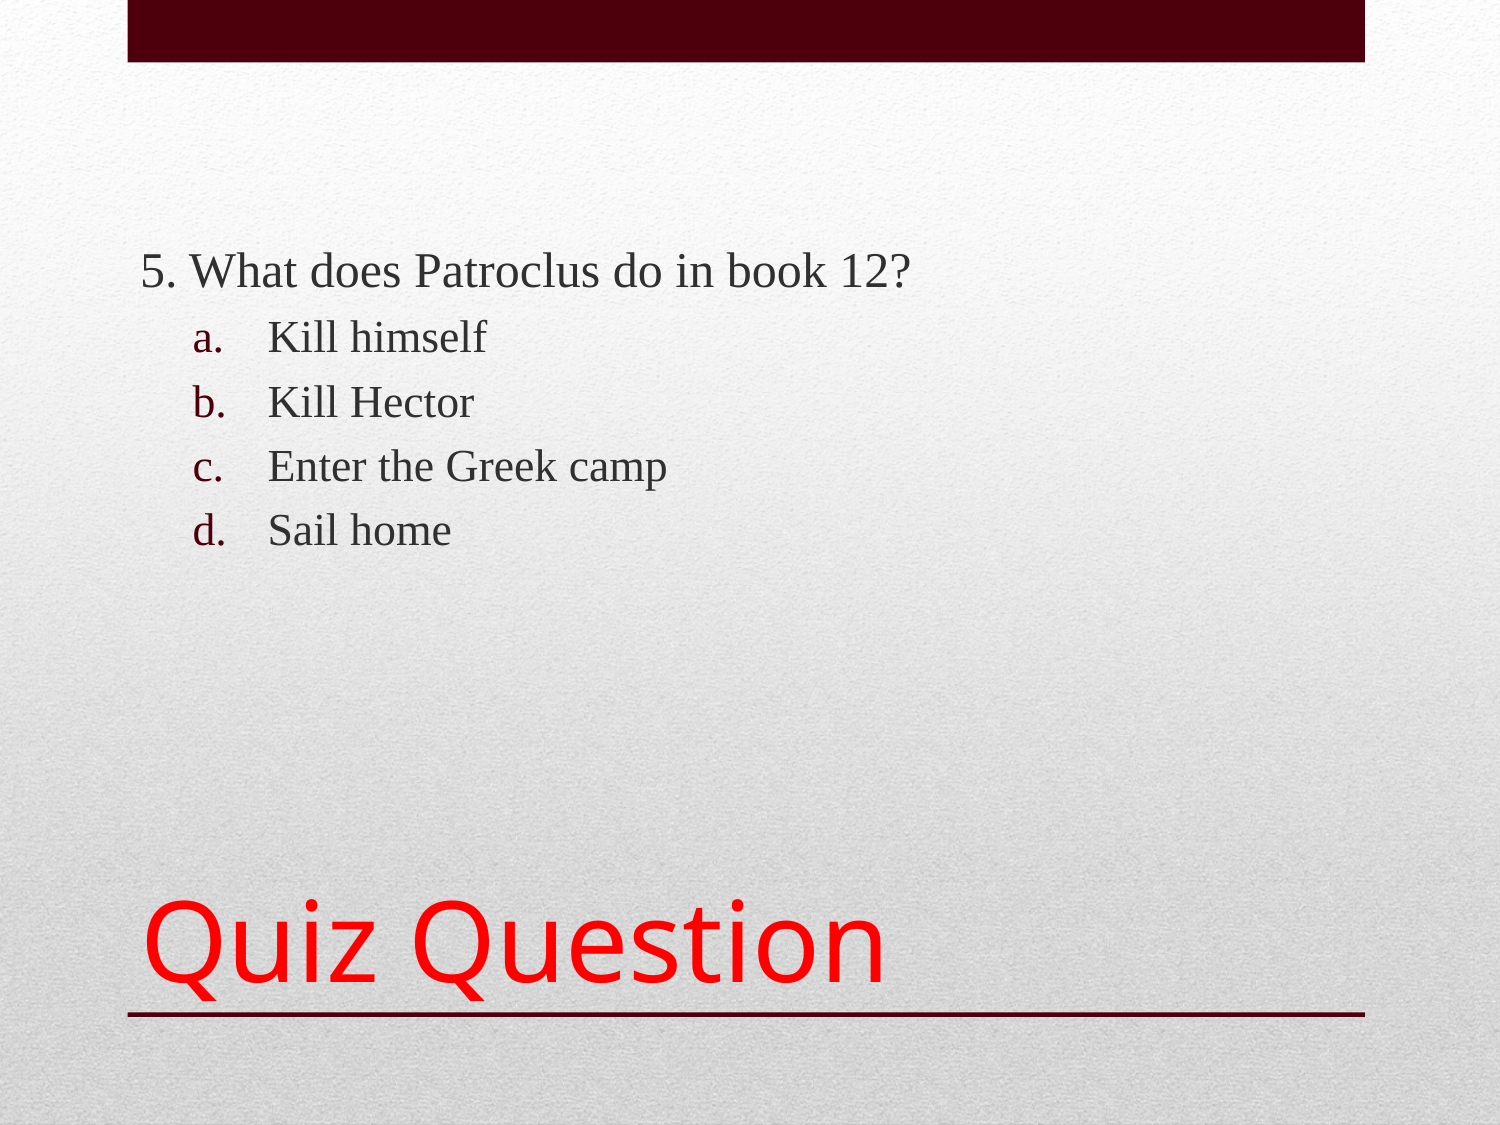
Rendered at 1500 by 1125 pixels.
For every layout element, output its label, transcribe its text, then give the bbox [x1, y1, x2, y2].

list 5. What does Patroclus do in book 12? Kill himself Kill Hector Enter the Greek camp Sail home [125, 112, 1363, 750]
title Quiz Question [125, 750, 1238, 1013]
